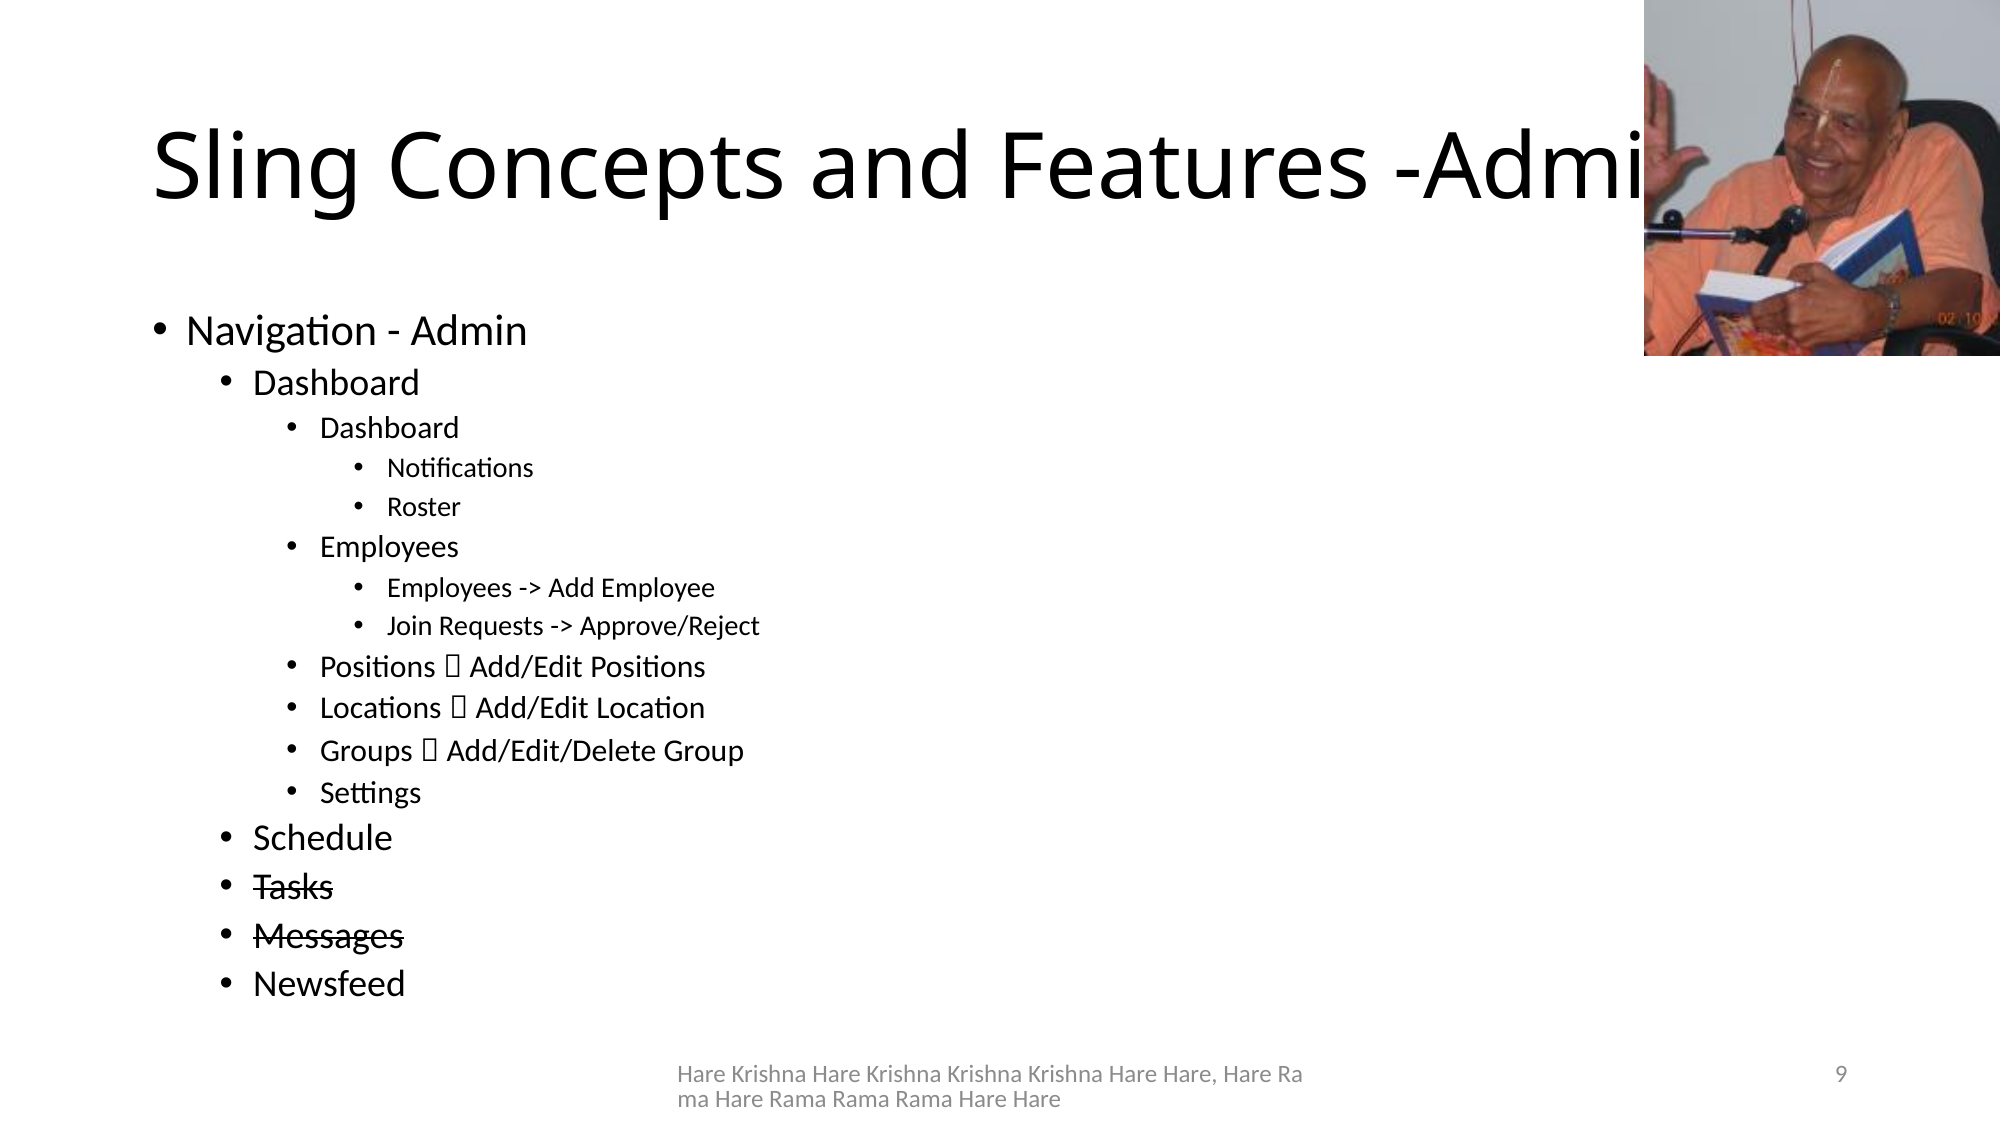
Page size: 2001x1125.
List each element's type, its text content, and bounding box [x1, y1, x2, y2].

list Navigation - Admin Dashboard Dashboard Notifications Roster Employees Employees -> Add Employee Join Requests -> Approve/Reject Positions  Add/Edit Positions Locations  Add/Edit Location Groups  Add/Edit/Delete Group Settings Schedule Tasks Messages Newsfeed [137, 299, 1863, 1014]
title Sling Concepts and Features -Admin [137, 59, 1644, 278]
footer Hare Krishna Hare Krishna Krishna Krishna Hare Hare, Hare Rama Hare Rama Rama Rama Hare Hare [662, 1042, 1338, 1103]
slide_number 9 [1412, 1042, 1863, 1103]
picture [1644, 0, 2000, 356]
